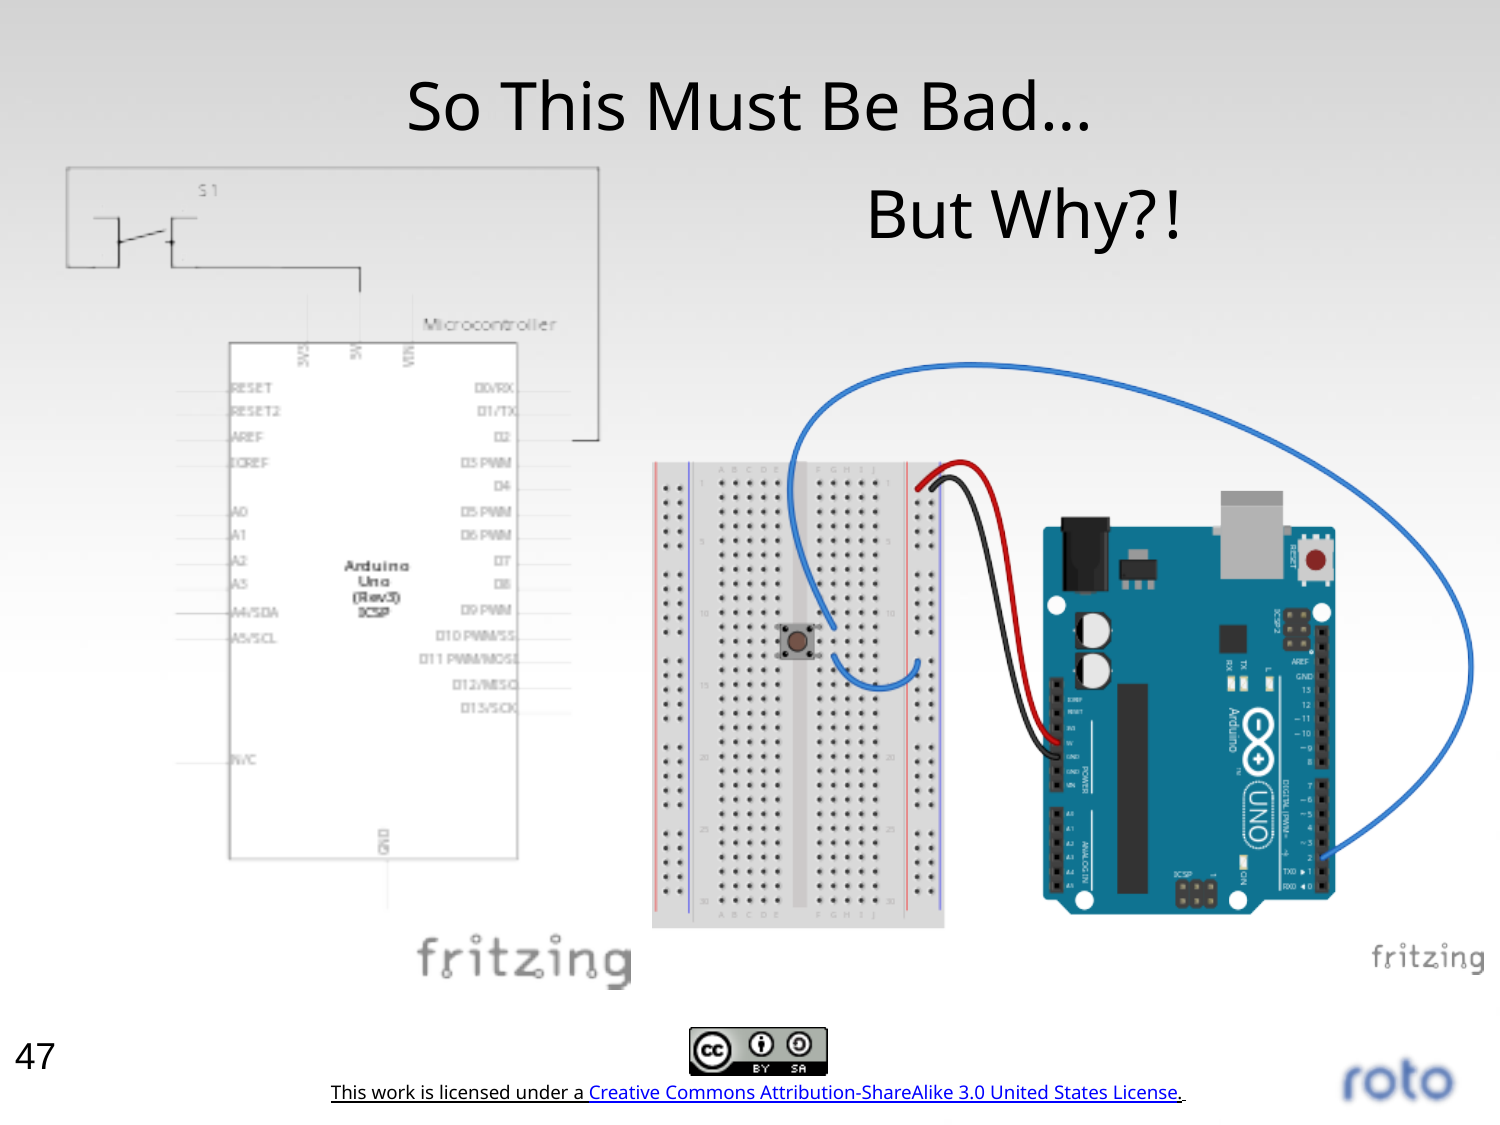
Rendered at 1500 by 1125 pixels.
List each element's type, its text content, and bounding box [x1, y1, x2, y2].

title But Why?! [390, 157, 1500, 345]
picture [0, 0, 1500, 1125]
title So This Must Be Bad… [112, 49, 1388, 164]
